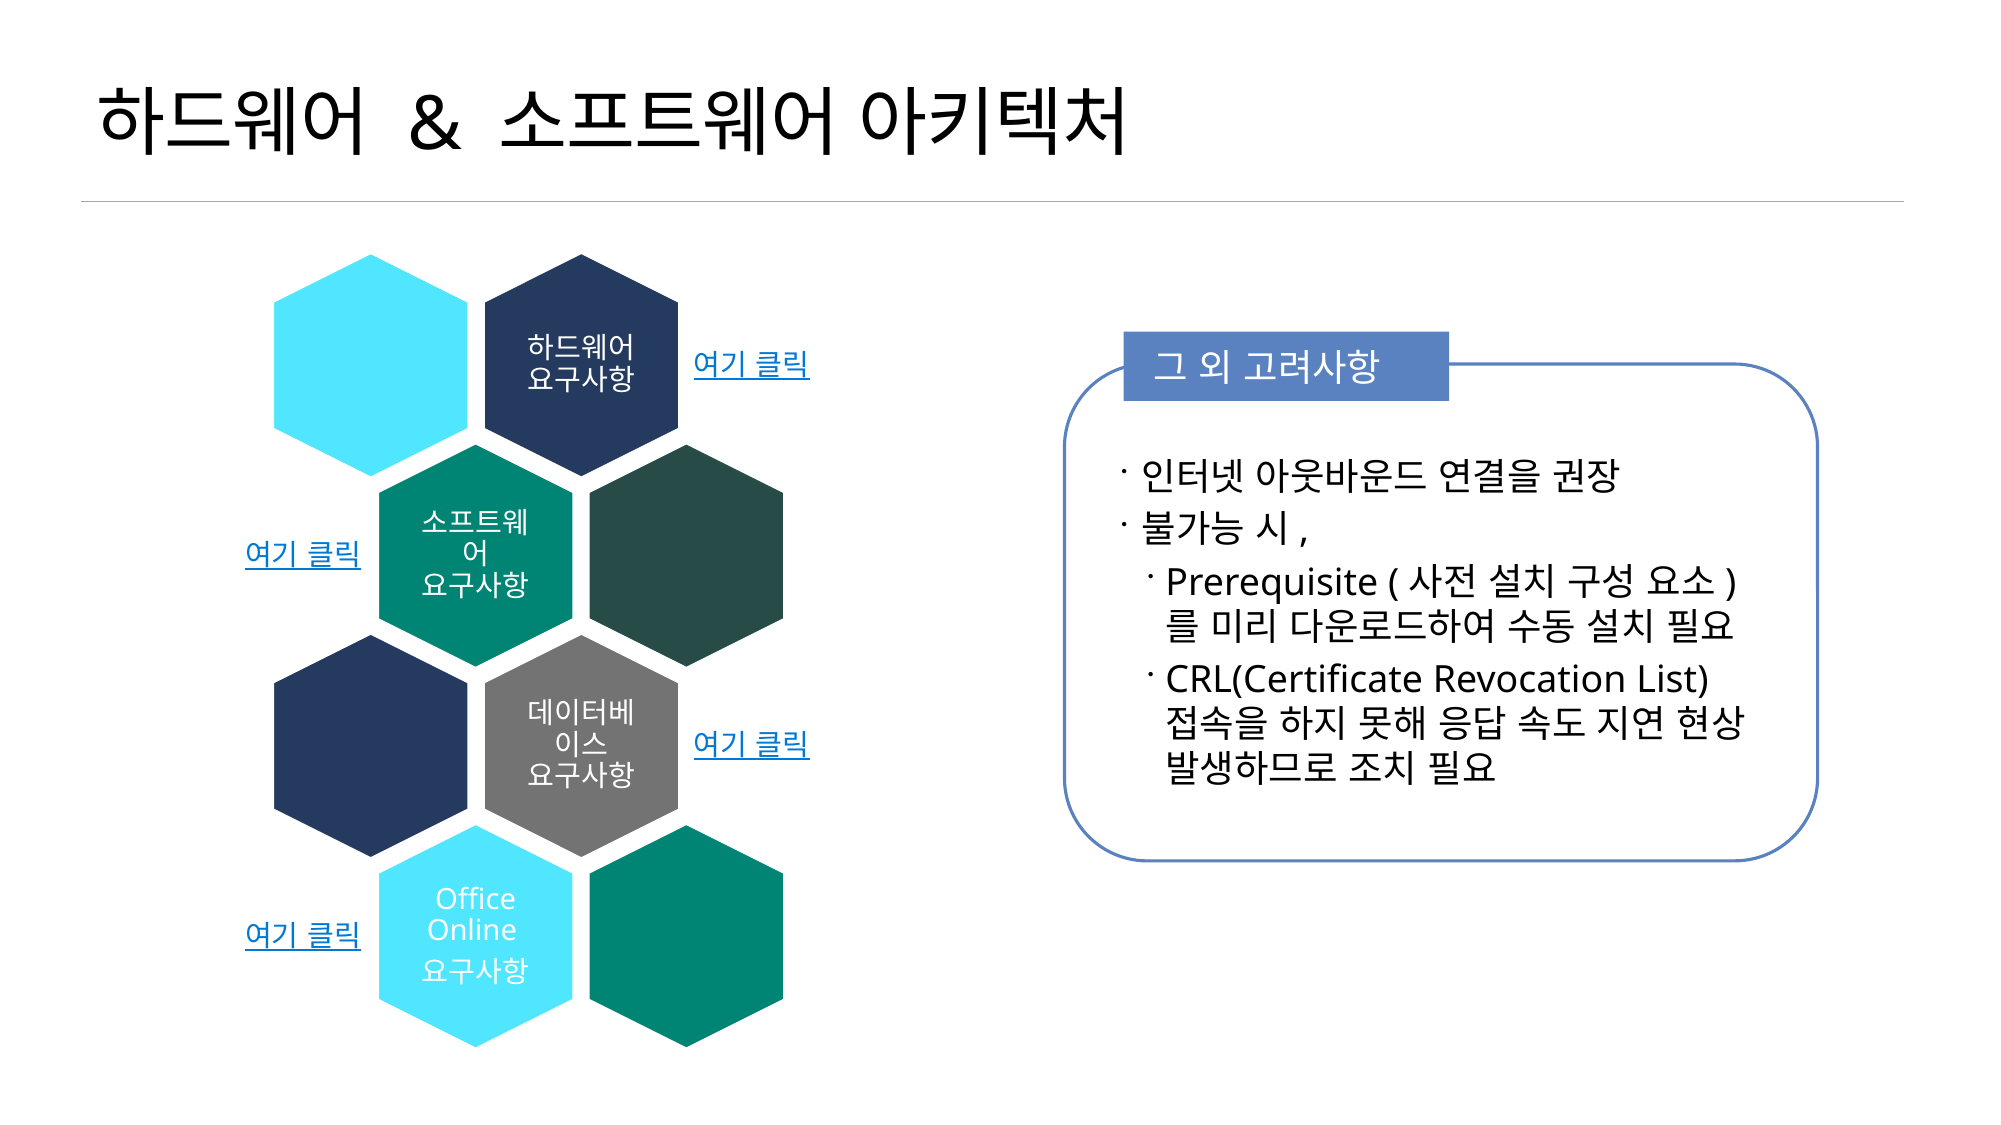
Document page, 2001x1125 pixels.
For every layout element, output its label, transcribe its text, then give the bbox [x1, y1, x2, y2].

text_box [1063, 363, 1819, 862]
title 하드웨어 & 소프트웨어 아키텍처 [96, 75, 1904, 166]
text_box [127, 224, 936, 1077]
text_box 그 외 고려사항 [1123, 331, 1450, 402]
